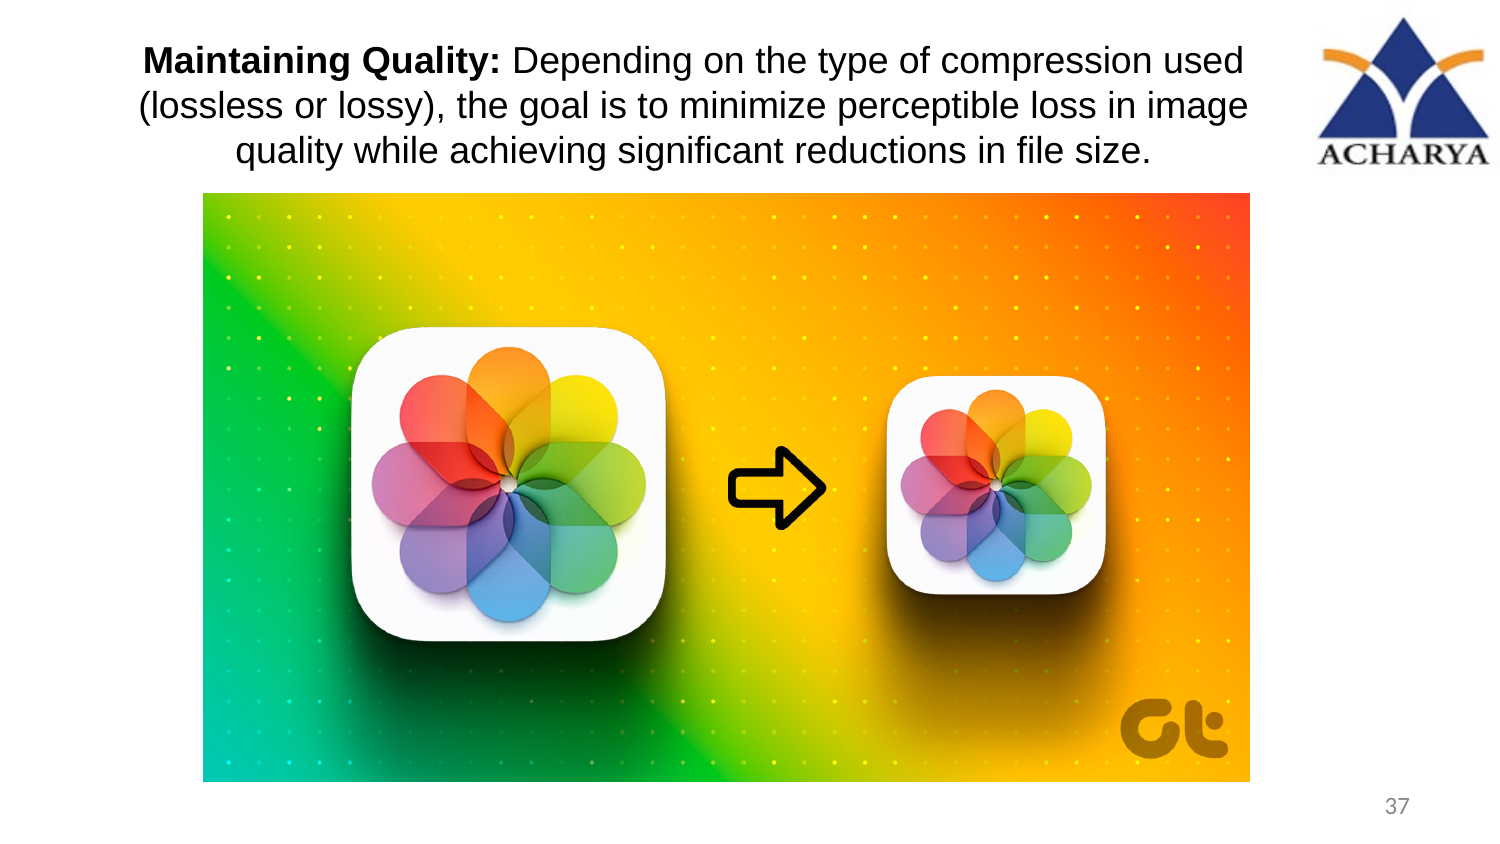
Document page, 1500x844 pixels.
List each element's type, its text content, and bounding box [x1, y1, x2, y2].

picture [1312, 0, 1500, 182]
slide_number 37 [1074, 782, 1425, 827]
title Maintaining Quality: Depending on the type of compression used (lossless or lossy), the goal is to minimize perceptible loss in image quality while achieving significant reductions in file size. [75, 33, 1307, 175]
picture [203, 193, 1251, 783]
